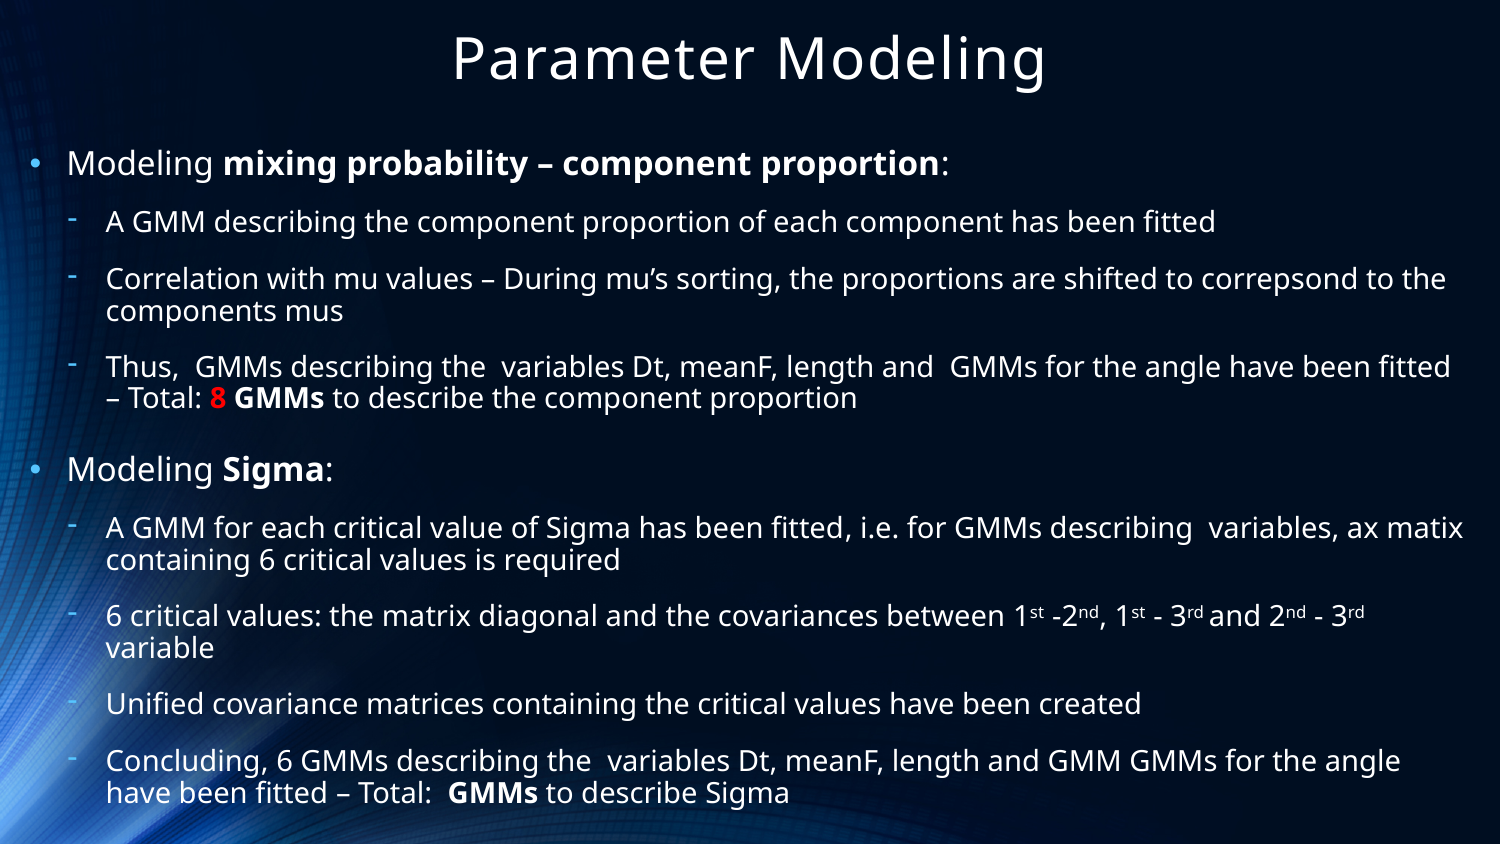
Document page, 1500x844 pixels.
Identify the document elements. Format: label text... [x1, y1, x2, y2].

picture [0, 122, 1500, 844]
title Parameter Modeling [0, 0, 1500, 122]
